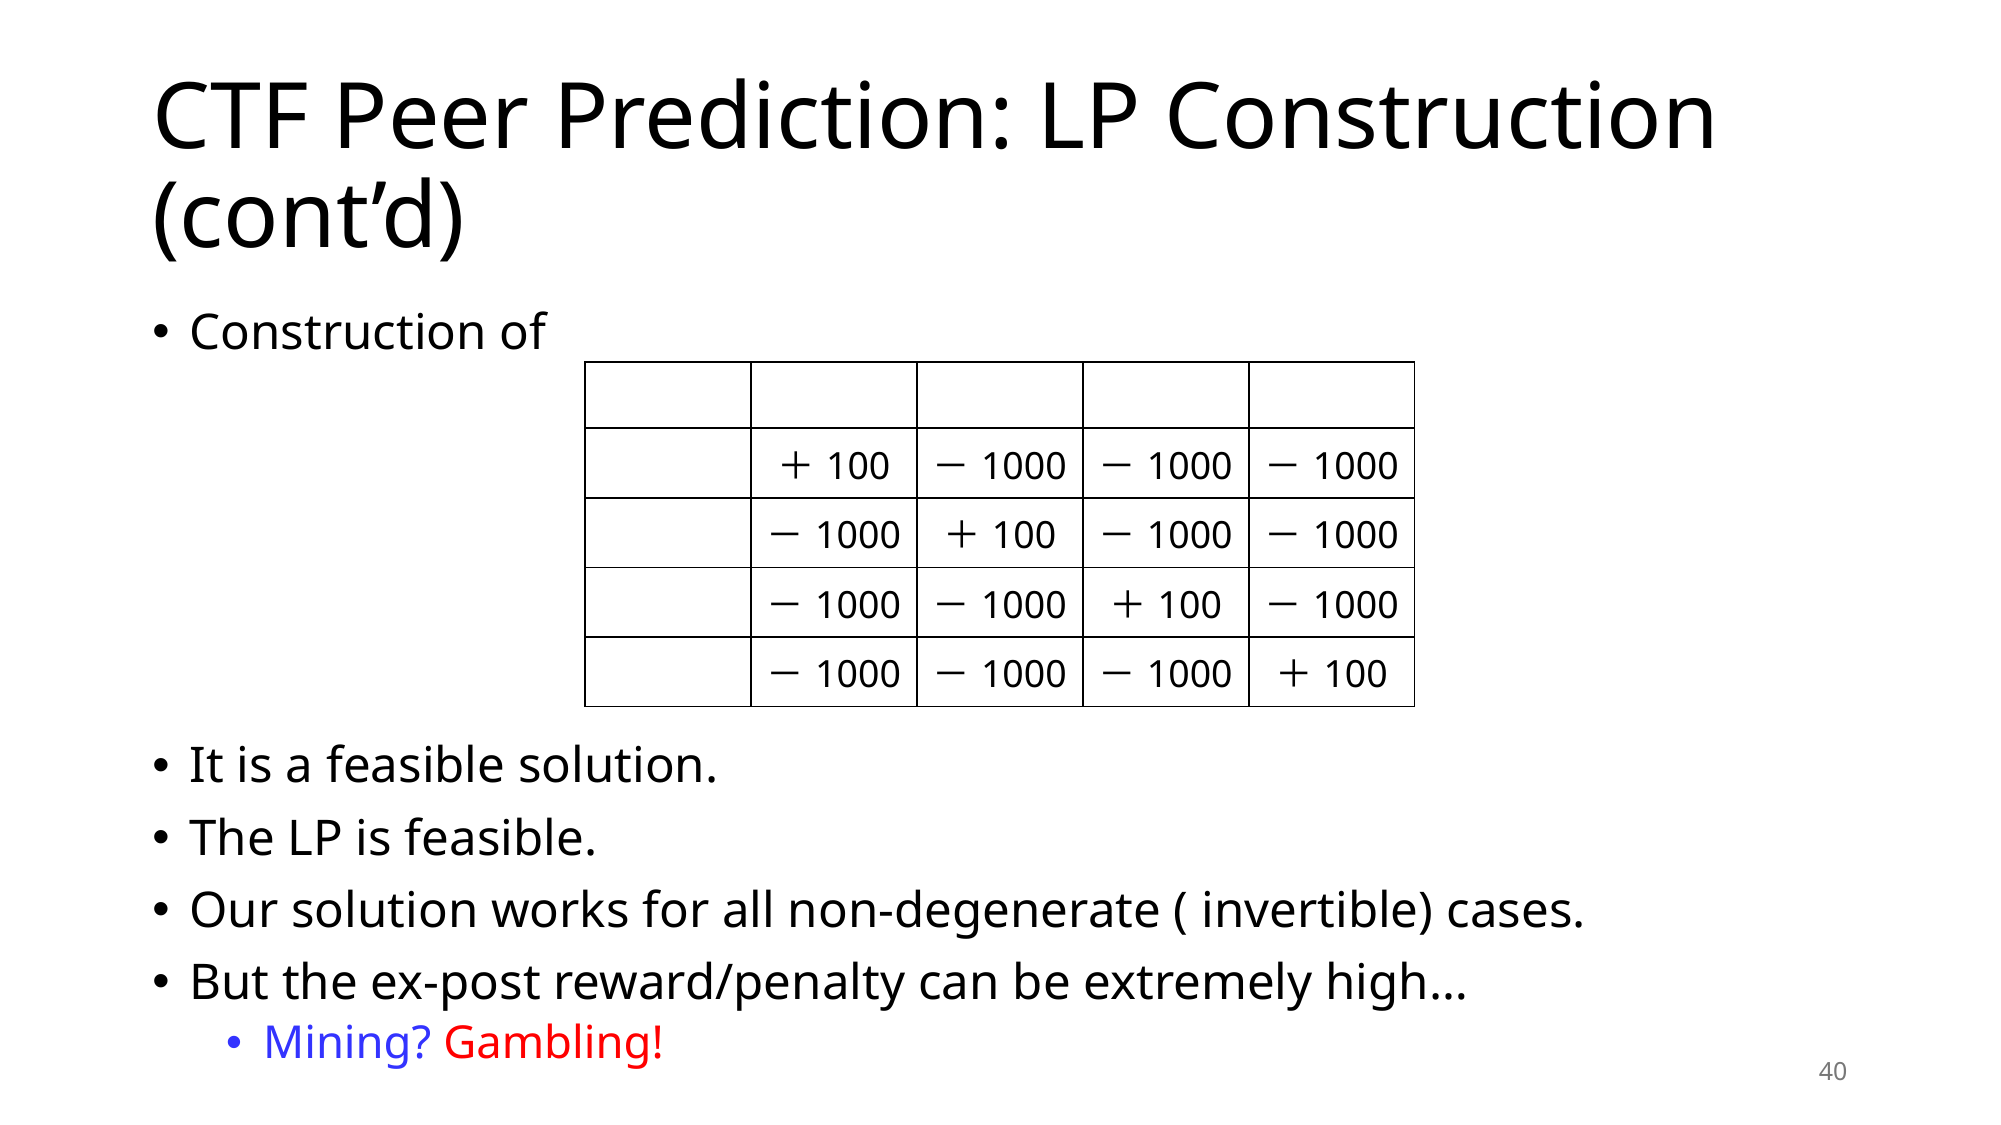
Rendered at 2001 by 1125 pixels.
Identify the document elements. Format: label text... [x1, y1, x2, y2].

title CTF Peer Prediction: LP Construction (cont’d) [137, 59, 1863, 278]
slide_number 40 [1412, 1042, 1863, 1103]
